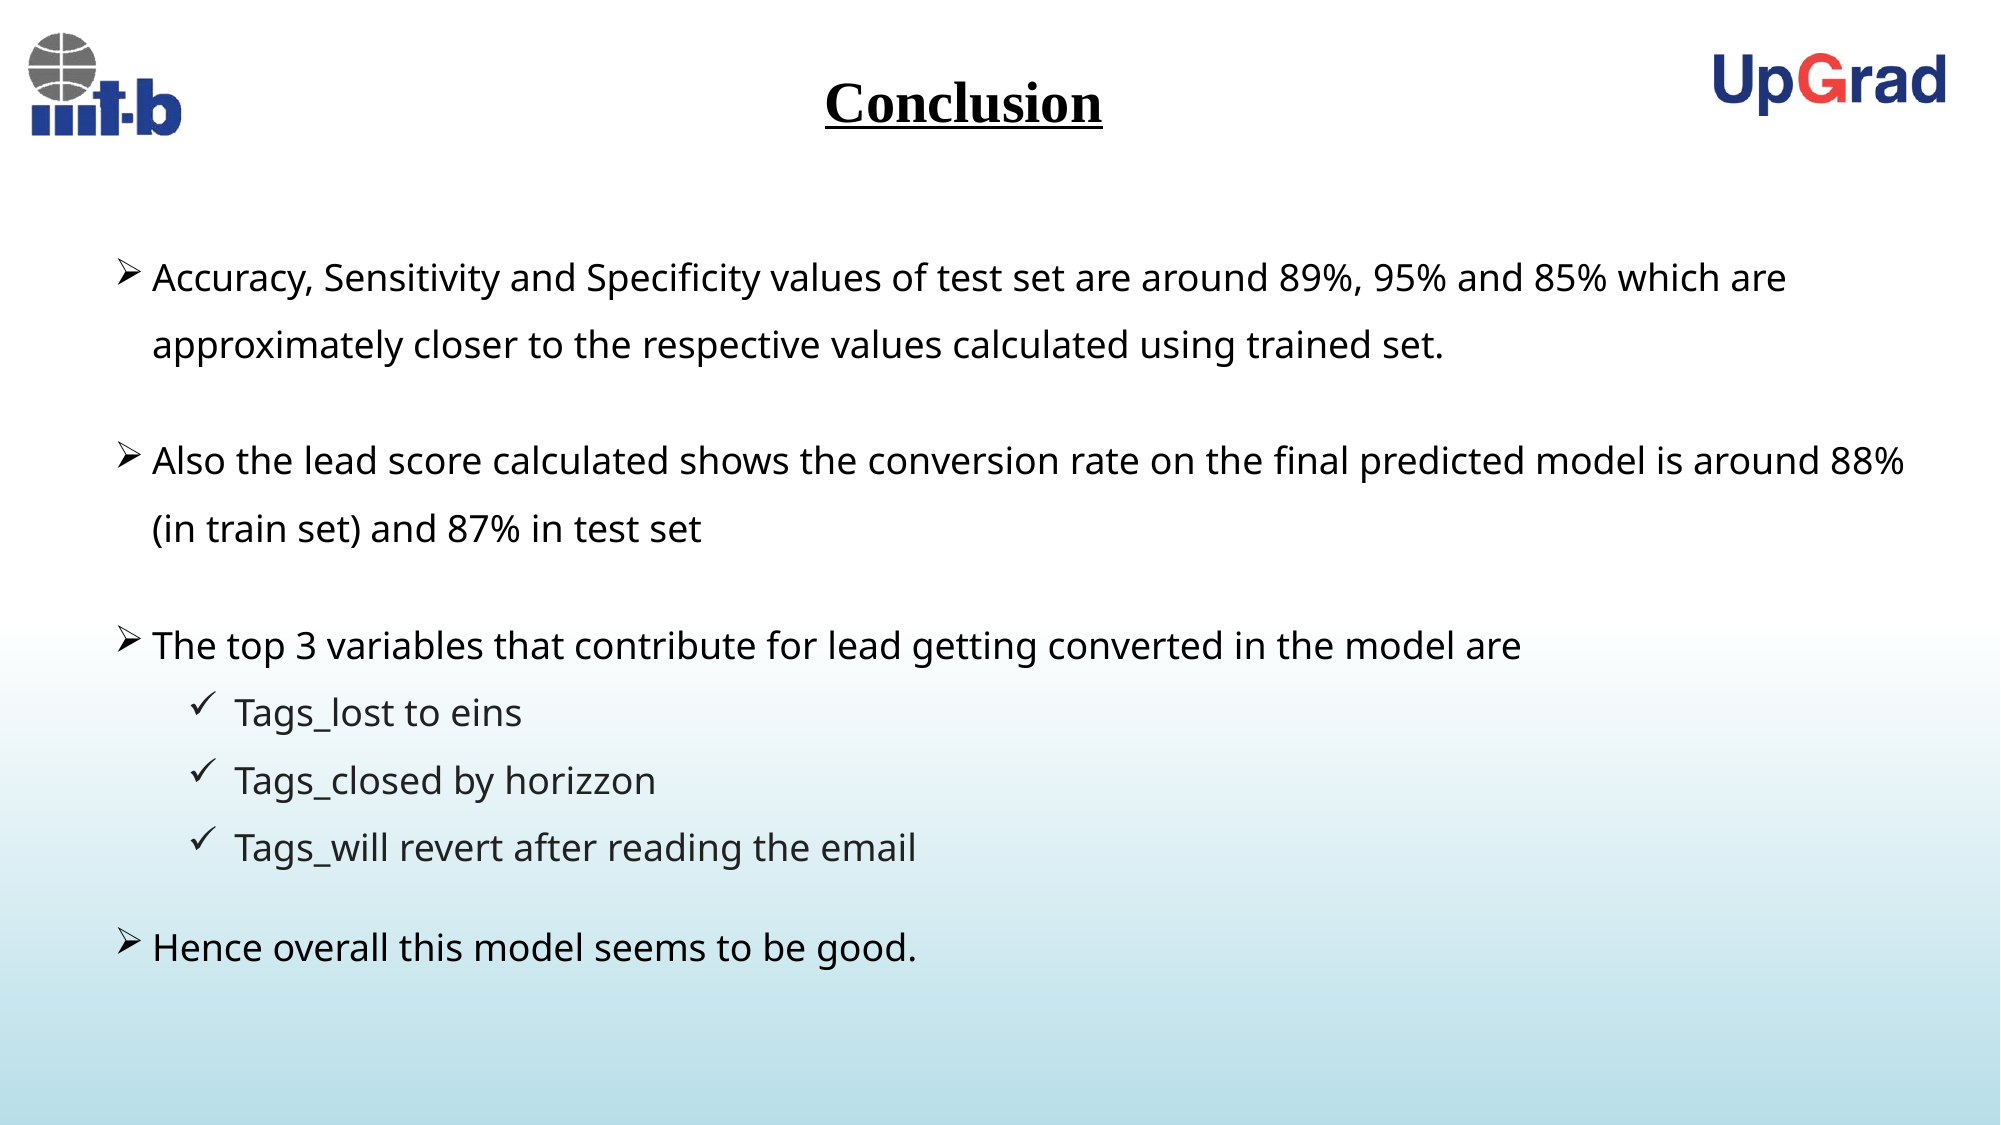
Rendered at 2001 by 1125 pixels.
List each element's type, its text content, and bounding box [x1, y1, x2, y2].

title Conclusion [237, 62, 1688, 253]
picture [1714, 53, 1946, 116]
picture [27, 32, 182, 136]
text_box Accuracy, Sensitivity and Specificity values of test set are around 89%, 95% and 85% which are approximately closer to the respective values calculated using trained set. Also the lead score calculated shows the conversion rate on the final predicted model is around 88% (in train set) and 87% in test set The top 3 variables that contribute for lead getting converted in the model are Tags_lost to eins Tags_closed by horizzon Tags_will revert after reading the email Hence overall this model seems to be good. [112, 224, 1928, 969]
